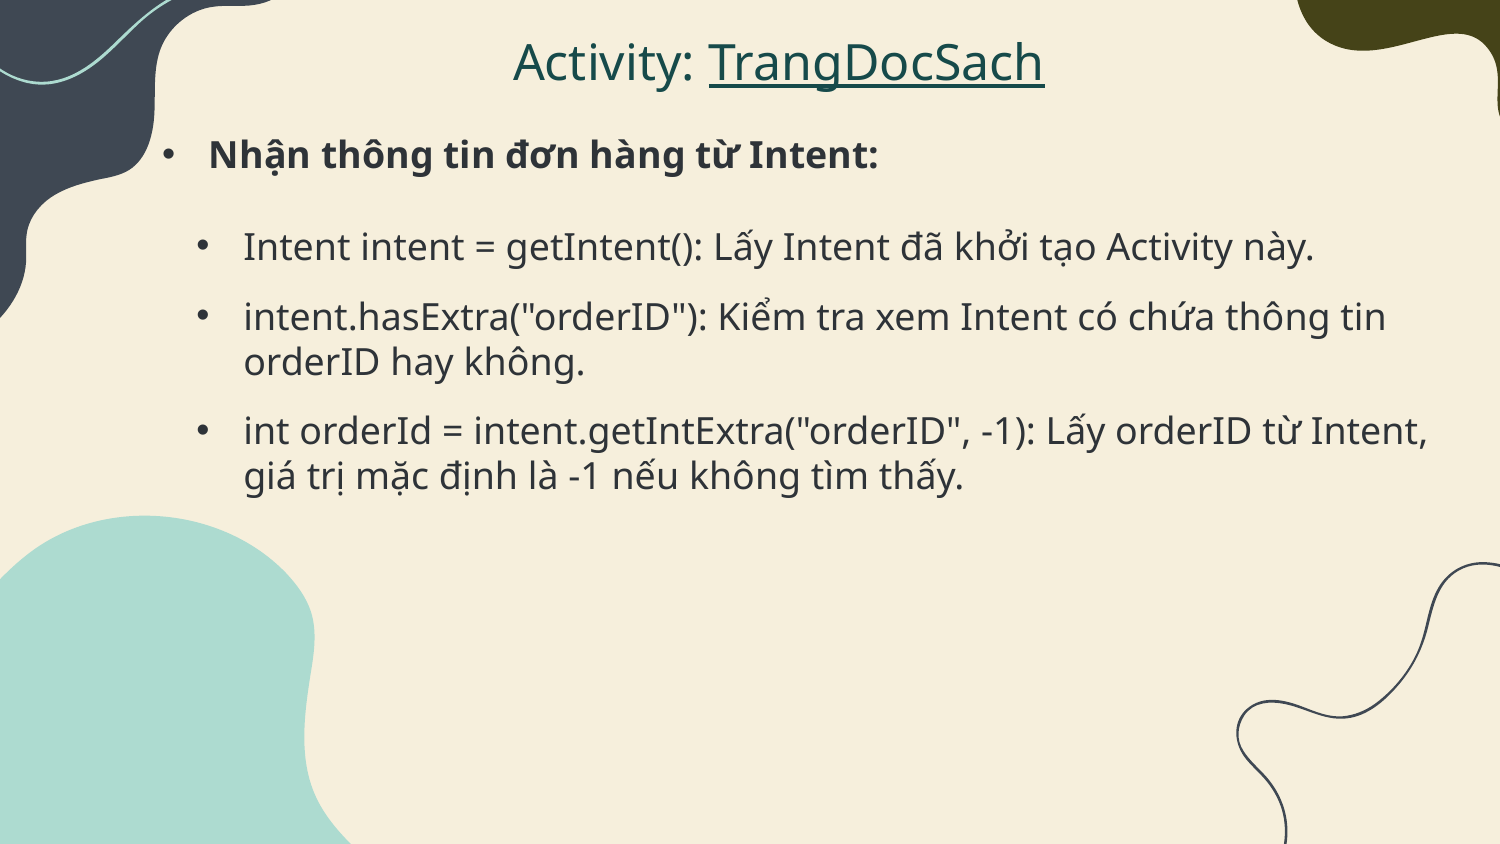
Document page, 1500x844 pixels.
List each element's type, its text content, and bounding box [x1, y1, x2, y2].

text_box [1297, 0, 1500, 117]
text_box Nhận thông tin đơn hàng từ Intent: [162, 130, 913, 216]
text_box Activity: TrangDocSach [513, 36, 1312, 143]
text_box Intent intent = getIntent(): Lấy Intent đã khởi tạo Activity này. intent.hasExtra("orderID"): Kiểm tra xem Intent có chứa thông tin orderID hay không. int orderId = intent.getIntExtra("orderID", -1): Lấy orderID từ Intent, giá trị mặc định là -1 nếu không tìm thấy. [196, 222, 1472, 502]
